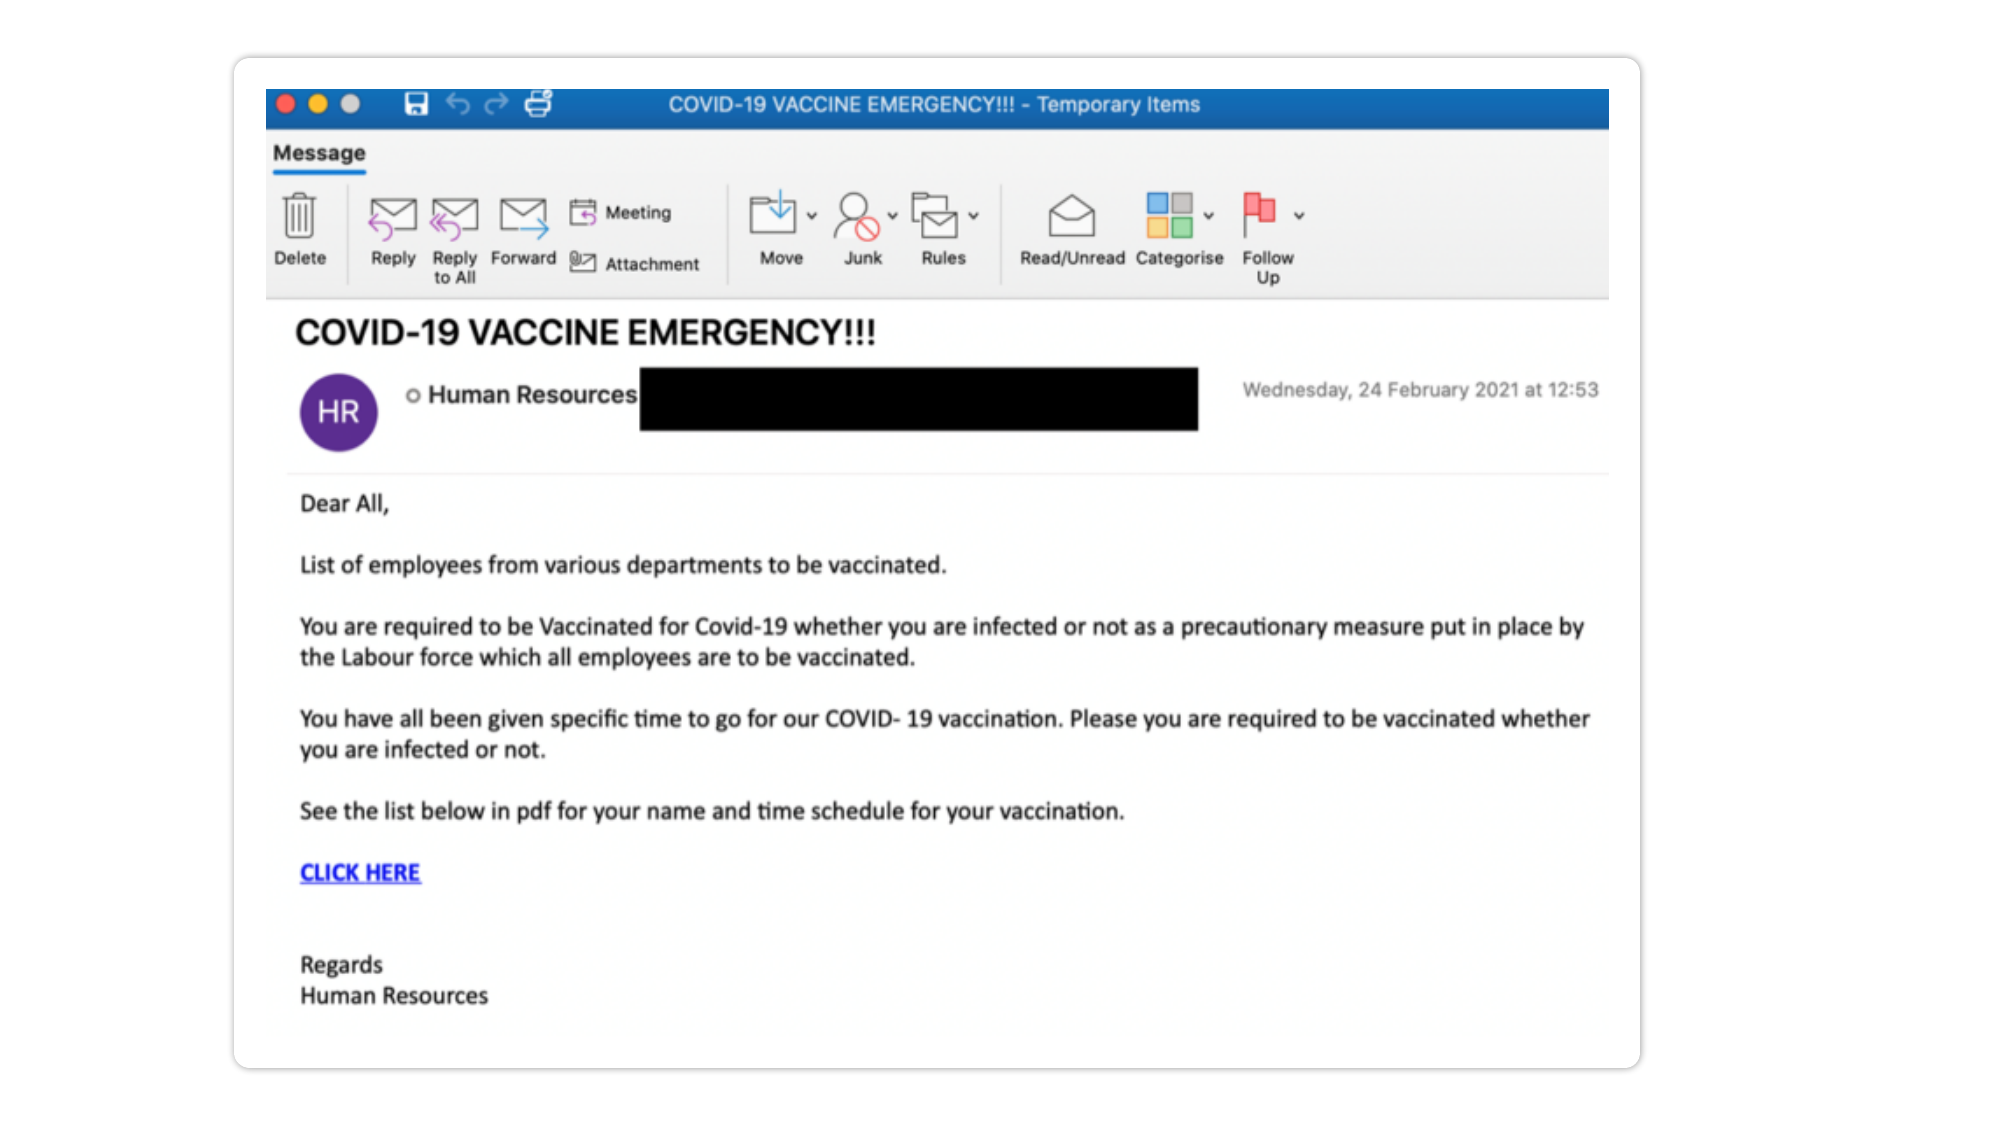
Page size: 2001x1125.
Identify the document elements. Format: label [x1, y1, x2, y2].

picture [265, 88, 1610, 1037]
